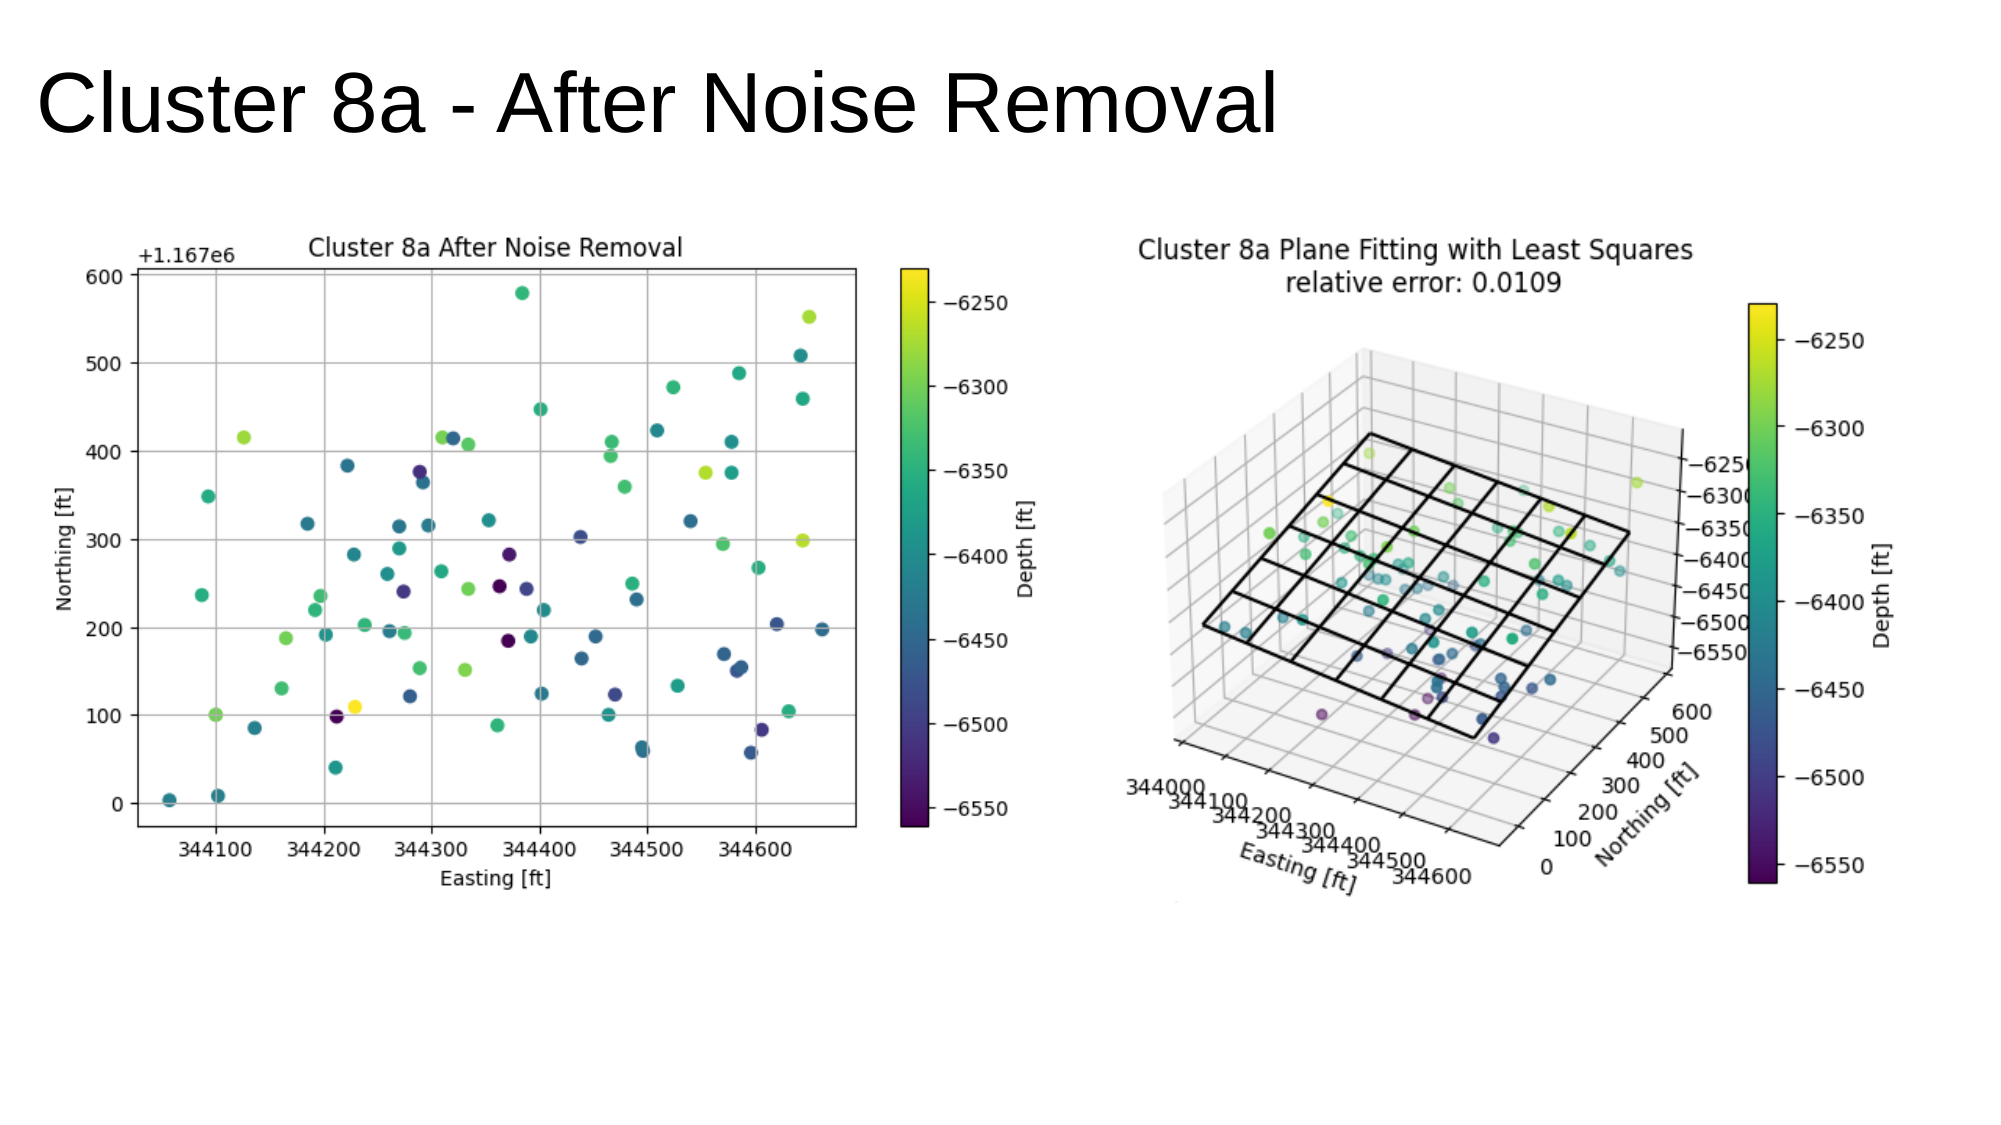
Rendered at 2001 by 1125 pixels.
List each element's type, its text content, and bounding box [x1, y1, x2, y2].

title Cluster 8a - After Noise Removal [21, 48, 1961, 162]
picture [42, 222, 1051, 903]
picture [1110, 222, 1911, 903]
